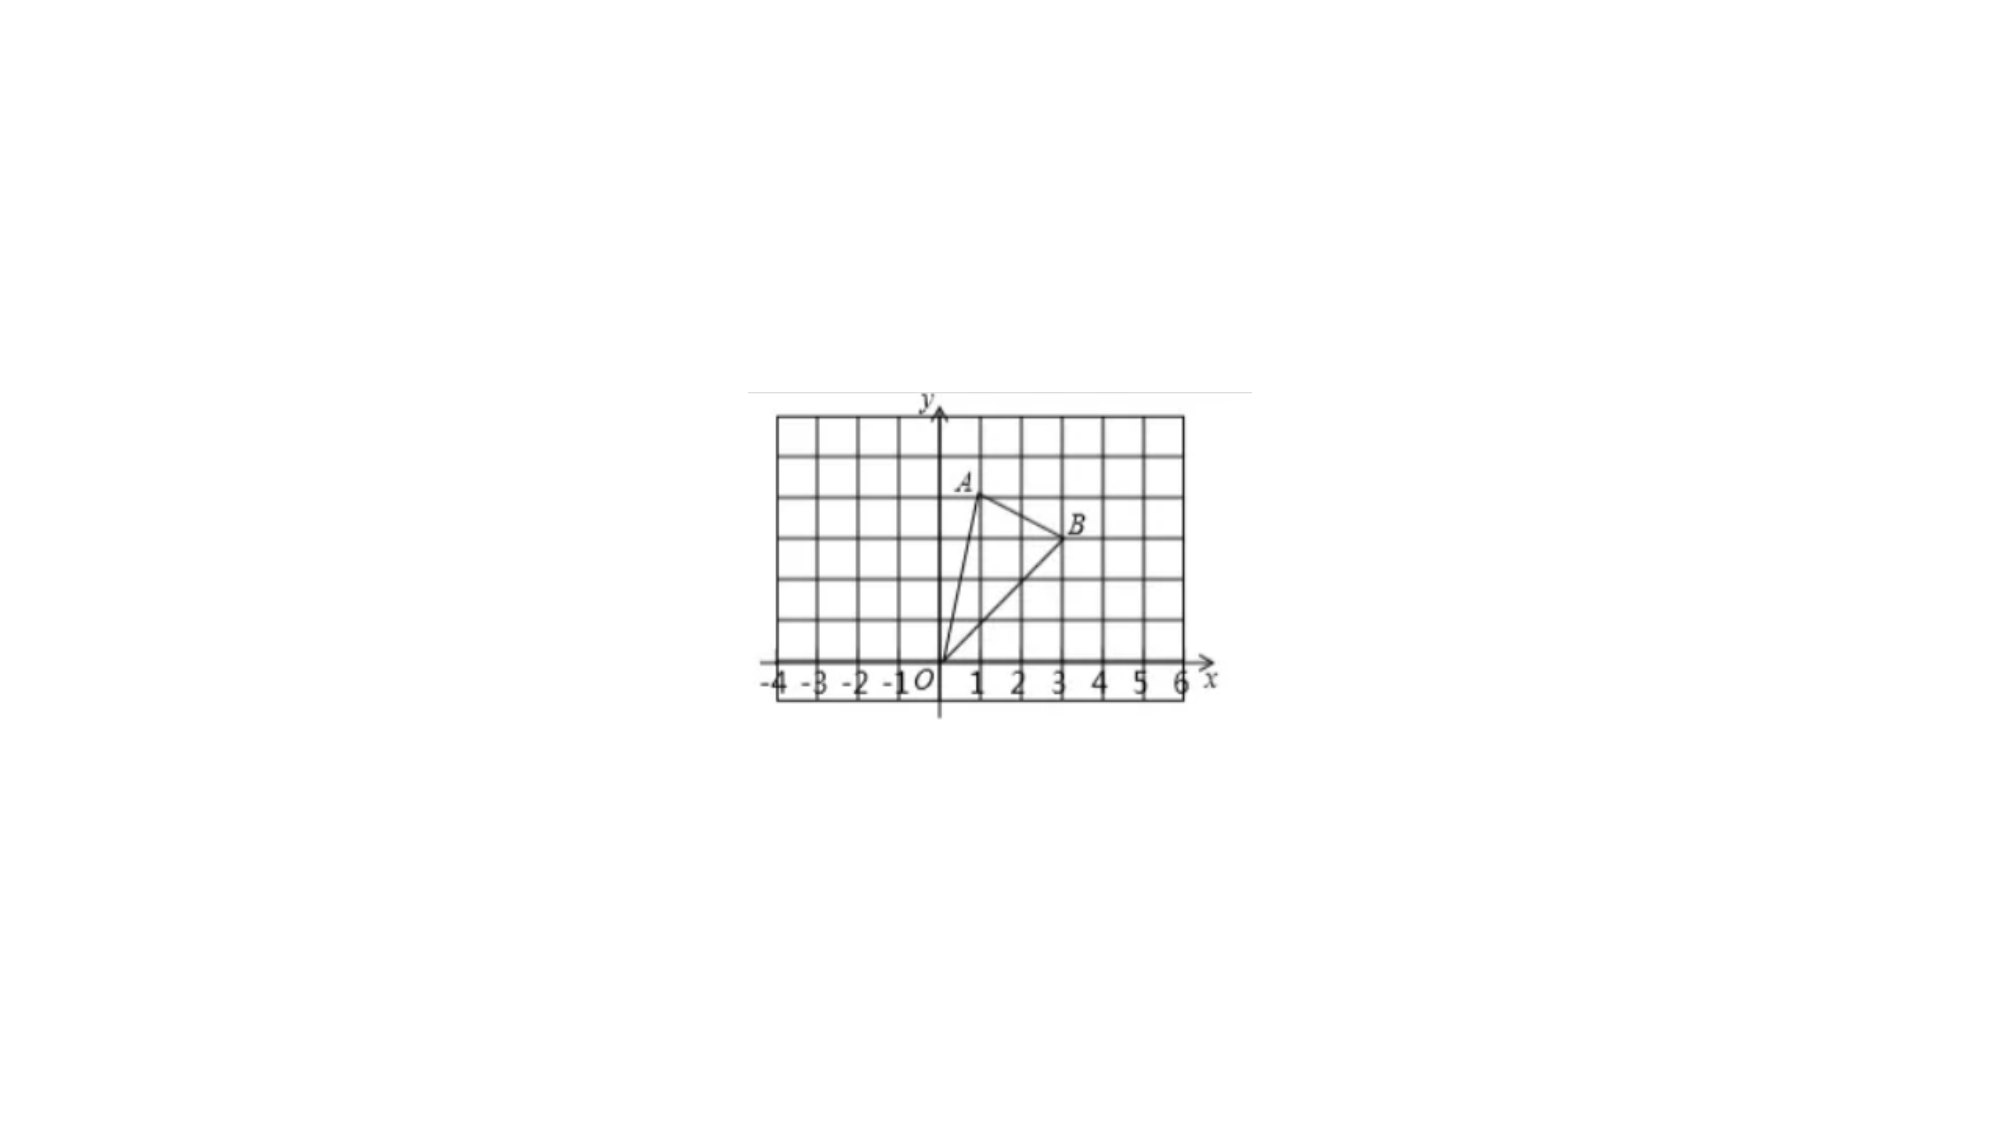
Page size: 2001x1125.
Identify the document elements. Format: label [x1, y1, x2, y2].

picture [748, 392, 1252, 732]
